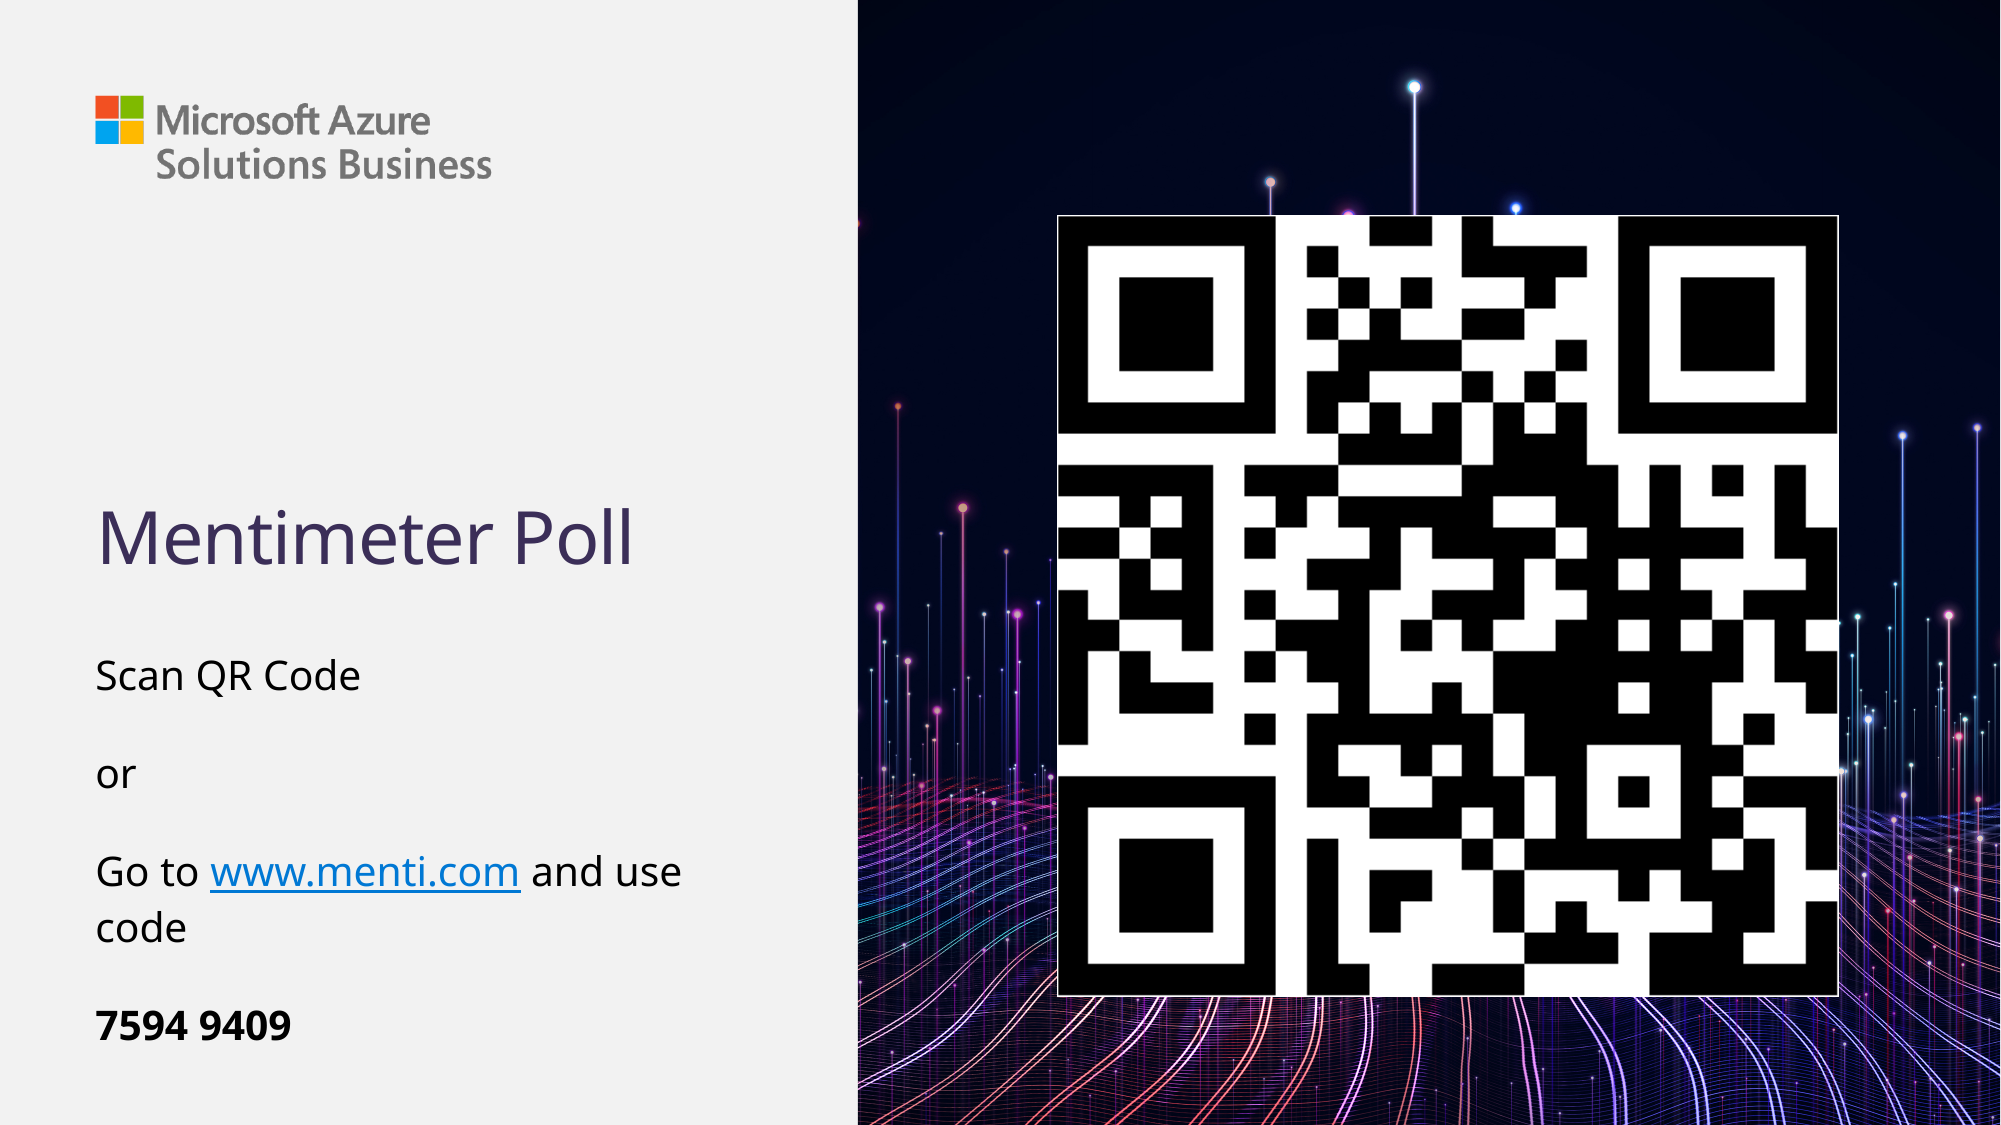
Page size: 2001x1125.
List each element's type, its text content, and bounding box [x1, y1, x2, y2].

picture [87, 91, 496, 182]
list Scan QR Code or Go to www.menti.com and use code 7594 9409 [95, 650, 779, 997]
title Mentimeter Poll [96, 490, 781, 580]
picture [857, 0, 2001, 1125]
